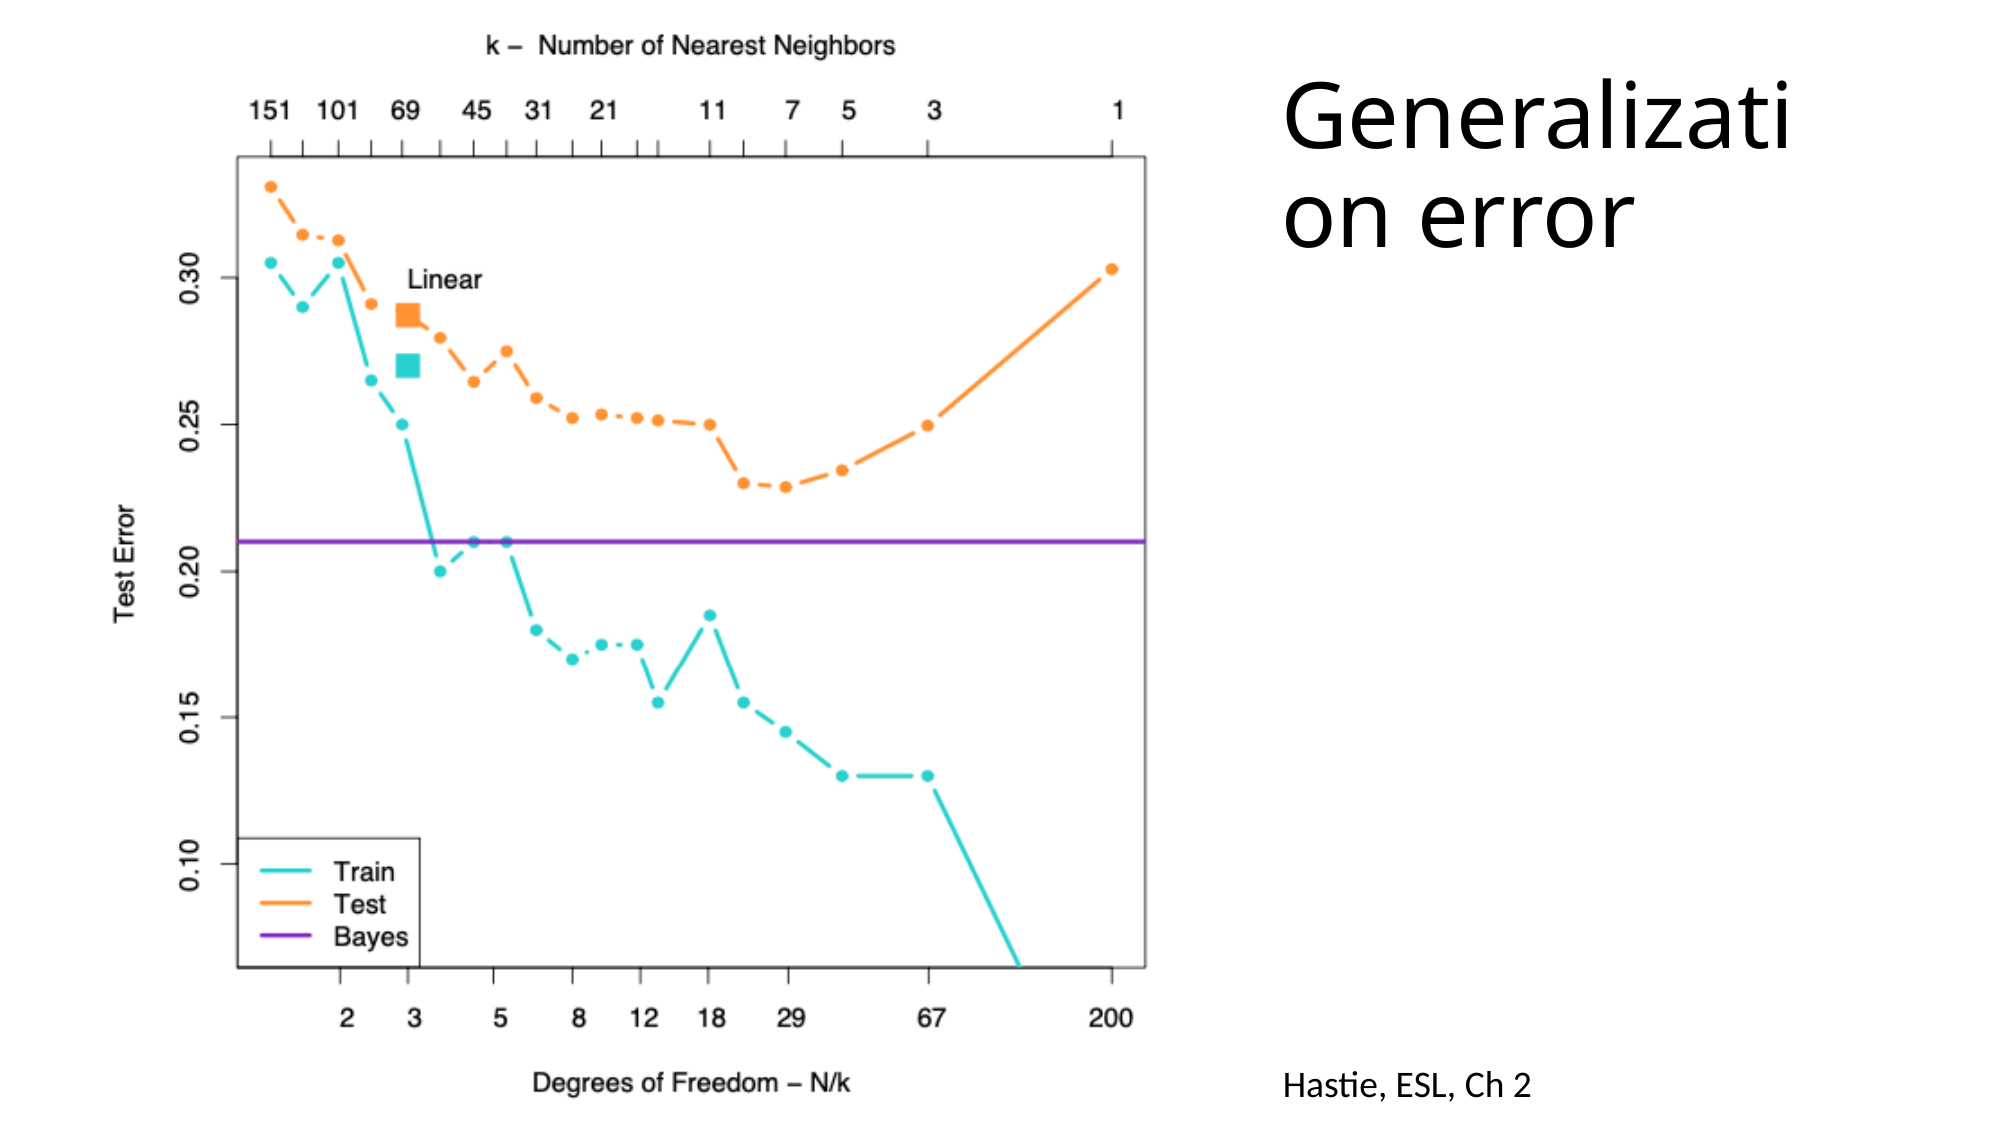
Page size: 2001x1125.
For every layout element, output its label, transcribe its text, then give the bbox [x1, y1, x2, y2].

title Generalization error [1344, 59, 1863, 278]
text_box Hastie, ESL, Ch 2 [1344, 1053, 1548, 1113]
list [0, 0, 1344, 1125]
